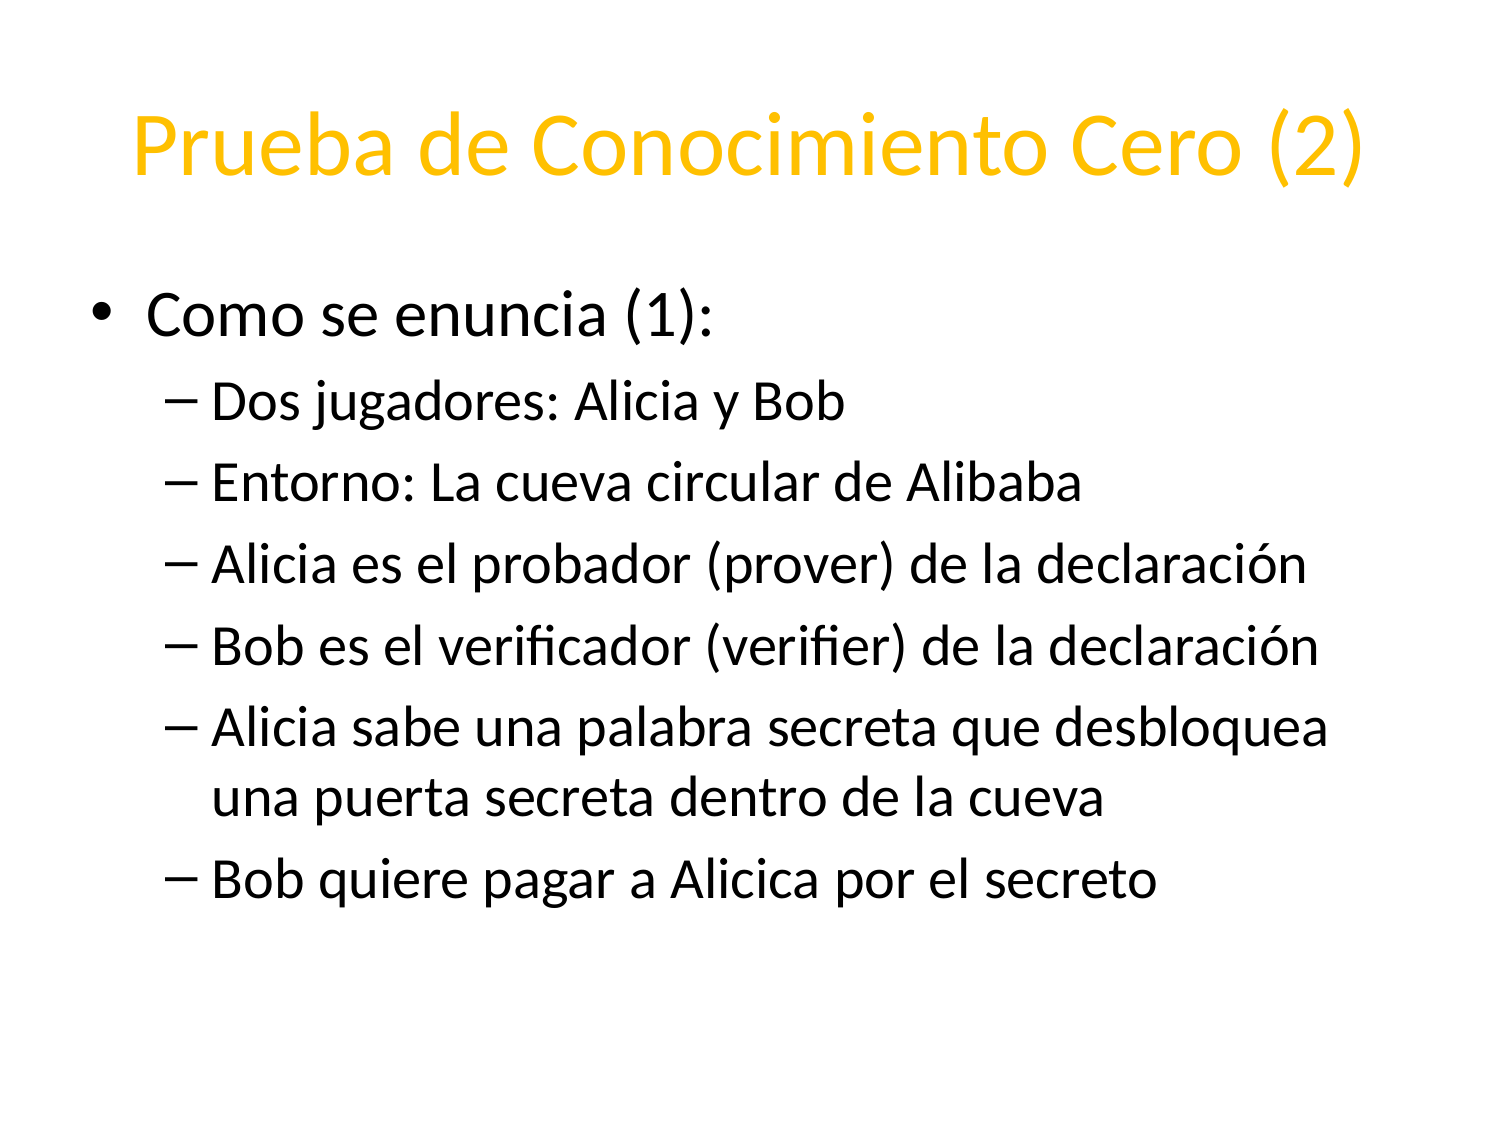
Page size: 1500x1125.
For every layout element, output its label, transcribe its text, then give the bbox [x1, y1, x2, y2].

list Como se enuncia (1): Dos jugadores: Alicia y Bob Entorno: La cueva circular de Alibaba Alicia es el probador (prover) de la declaración Bob es el verificador (verifier) de la declaración Alicia sabe una palabra secreta que desbloquea una puerta secreta dentro de la cueva Bob quiere pagar a Alicica por el secreto [75, 262, 1425, 1005]
title Prueba de Conocimiento Cero (2) [75, 45, 1425, 233]
